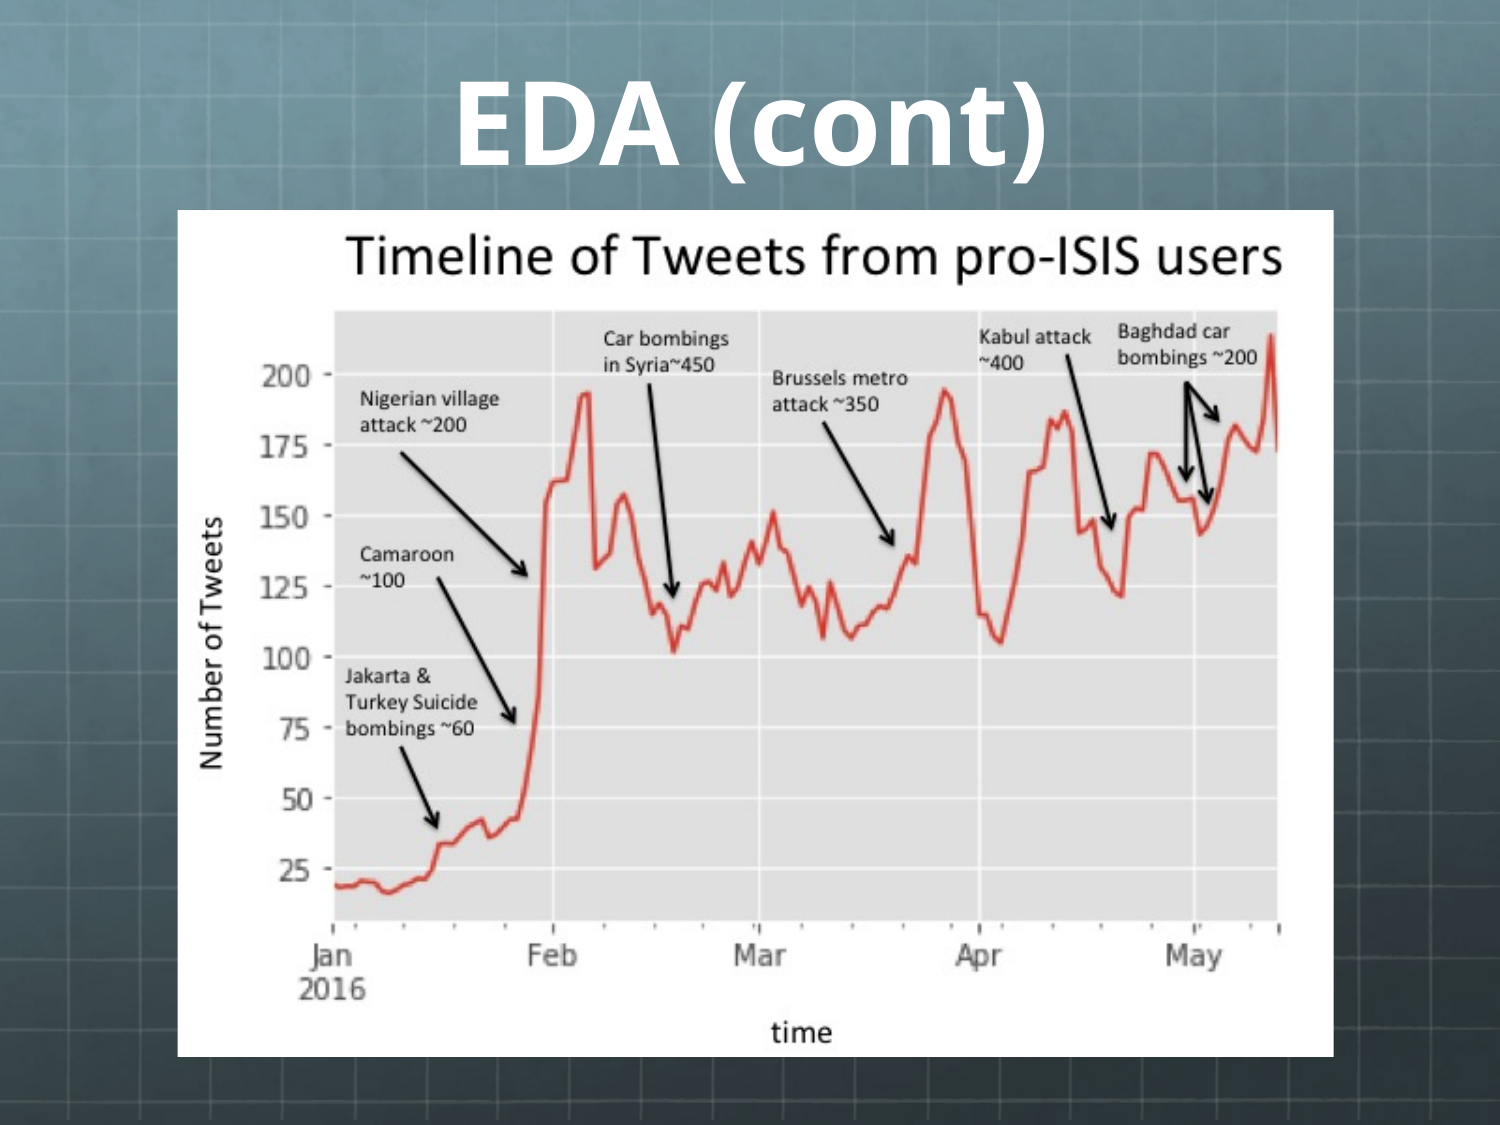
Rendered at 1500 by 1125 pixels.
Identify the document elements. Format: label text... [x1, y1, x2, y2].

picture [0, 0, 1500, 1125]
title EDA (cont) [127, 0, 1372, 255]
